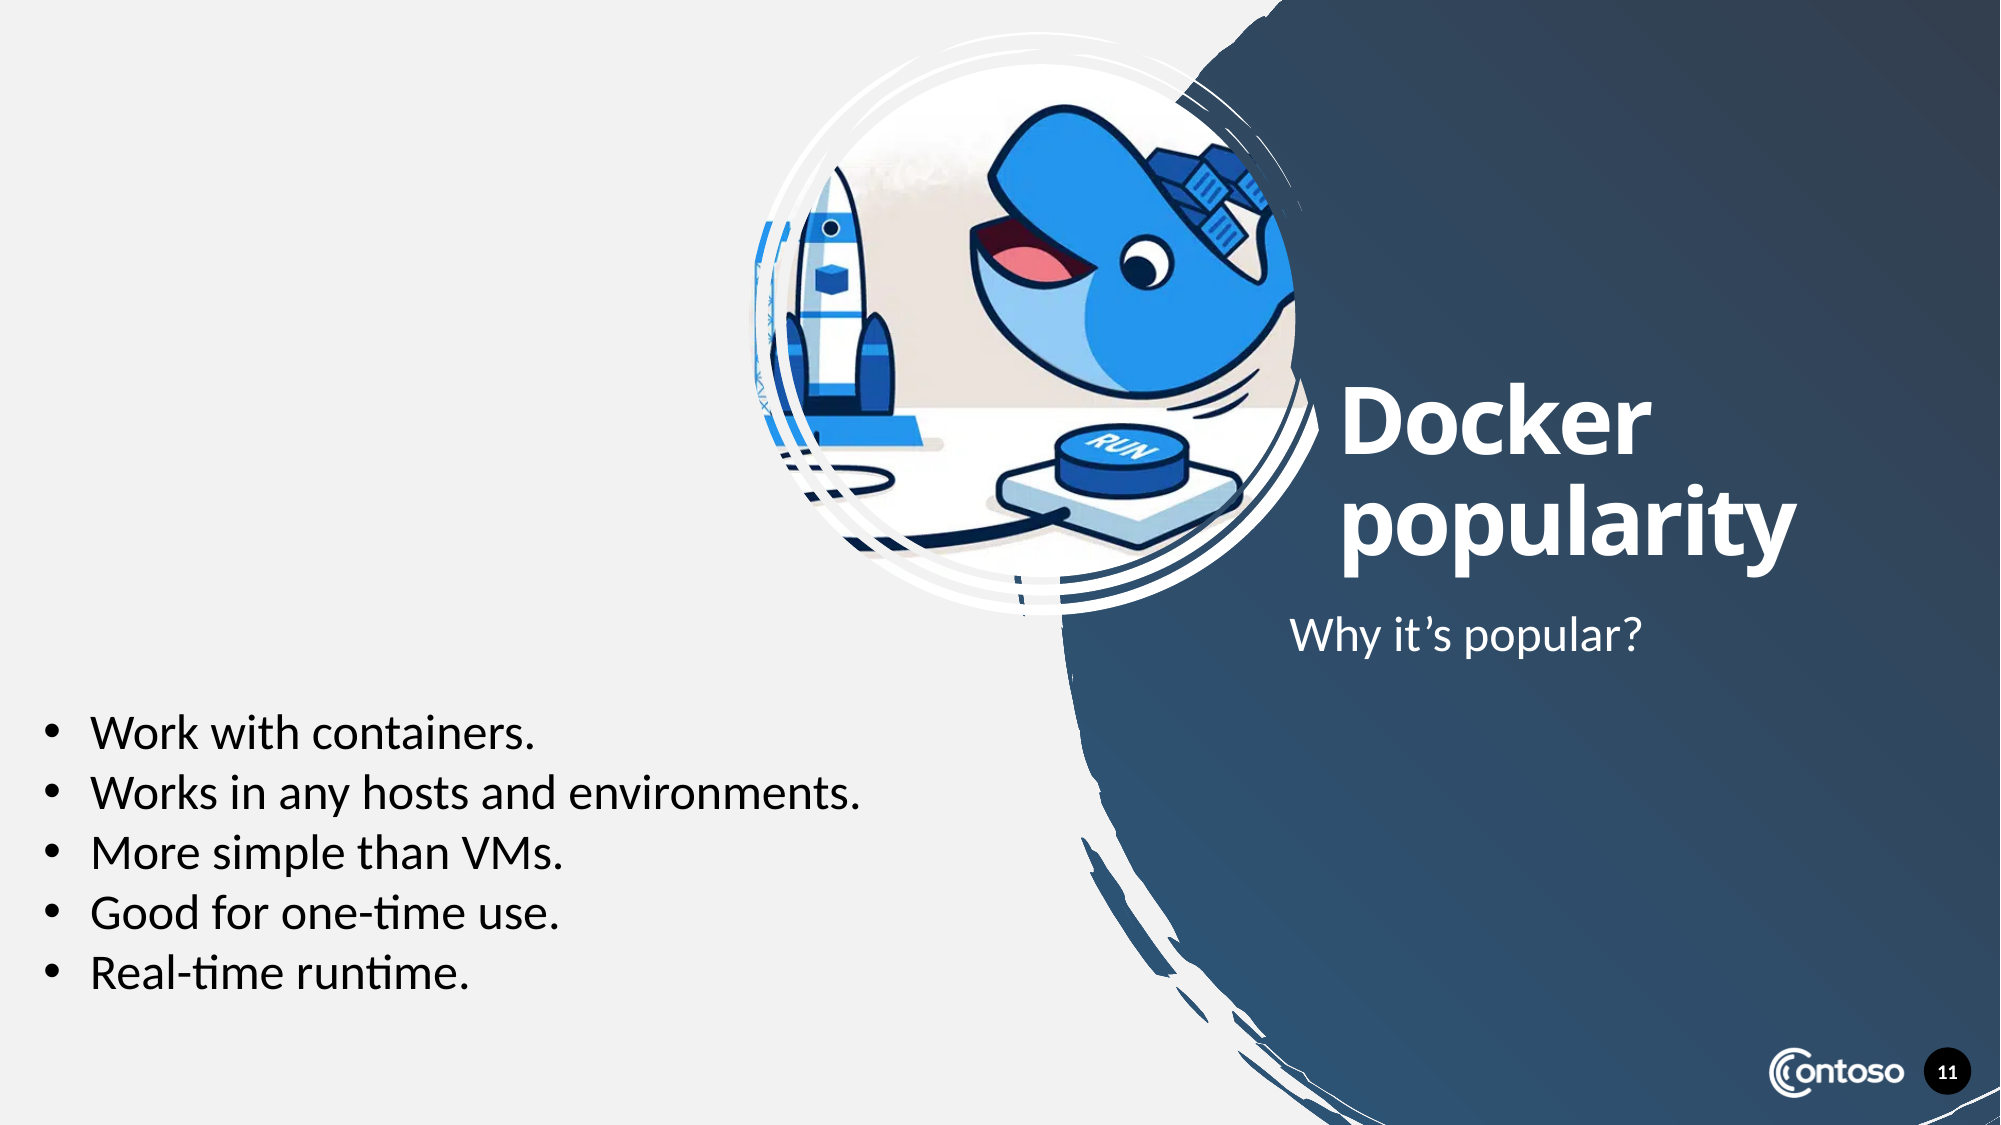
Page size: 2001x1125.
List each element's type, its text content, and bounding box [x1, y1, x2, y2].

text_box Work with containers. Works in any hosts and environments. More simple than VMs. Good for one-time use. Real-time runtime. [28, 692, 944, 1008]
picture [1764, 1043, 1909, 1099]
slide_number 11 [1923, 1047, 1972, 1095]
picture [748, 32, 1319, 616]
subtitle Why it’s popular? [1289, 608, 1923, 841]
title Docker popularity [1337, 457, 1972, 576]
